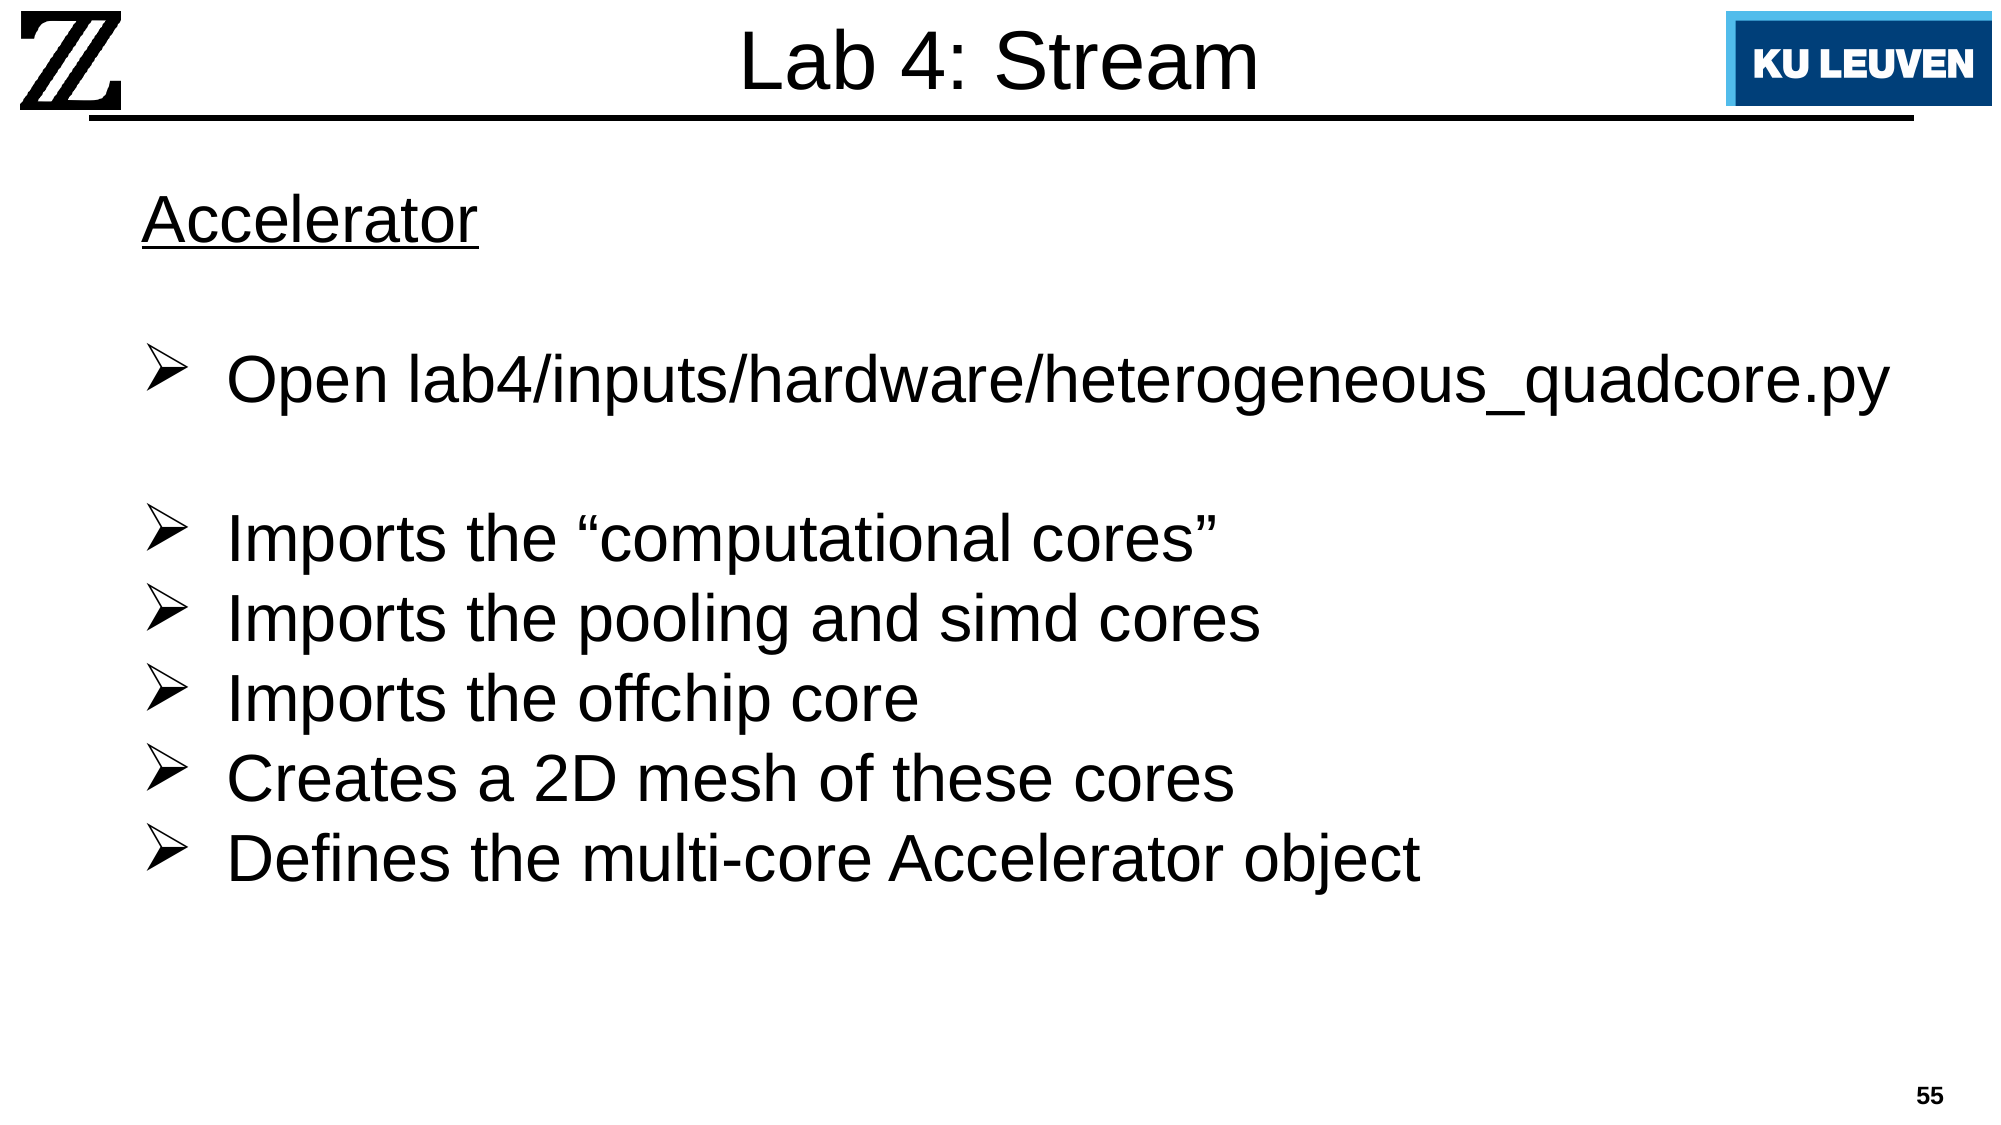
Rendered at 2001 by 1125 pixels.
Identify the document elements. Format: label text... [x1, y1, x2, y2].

text_box Accelerator Open lab4/inputs/hardware/heterogeneous_quadcore.py Imports the “computational cores” Imports the pooling and simd cores Imports the offchip core Creates a 2D mesh of these cores Defines the multi-core Accelerator object [126, 168, 2000, 903]
title Lab 4: Stream [137, 6, 1863, 118]
picture [20, 9, 121, 110]
picture [1863, 11, 1992, 106]
